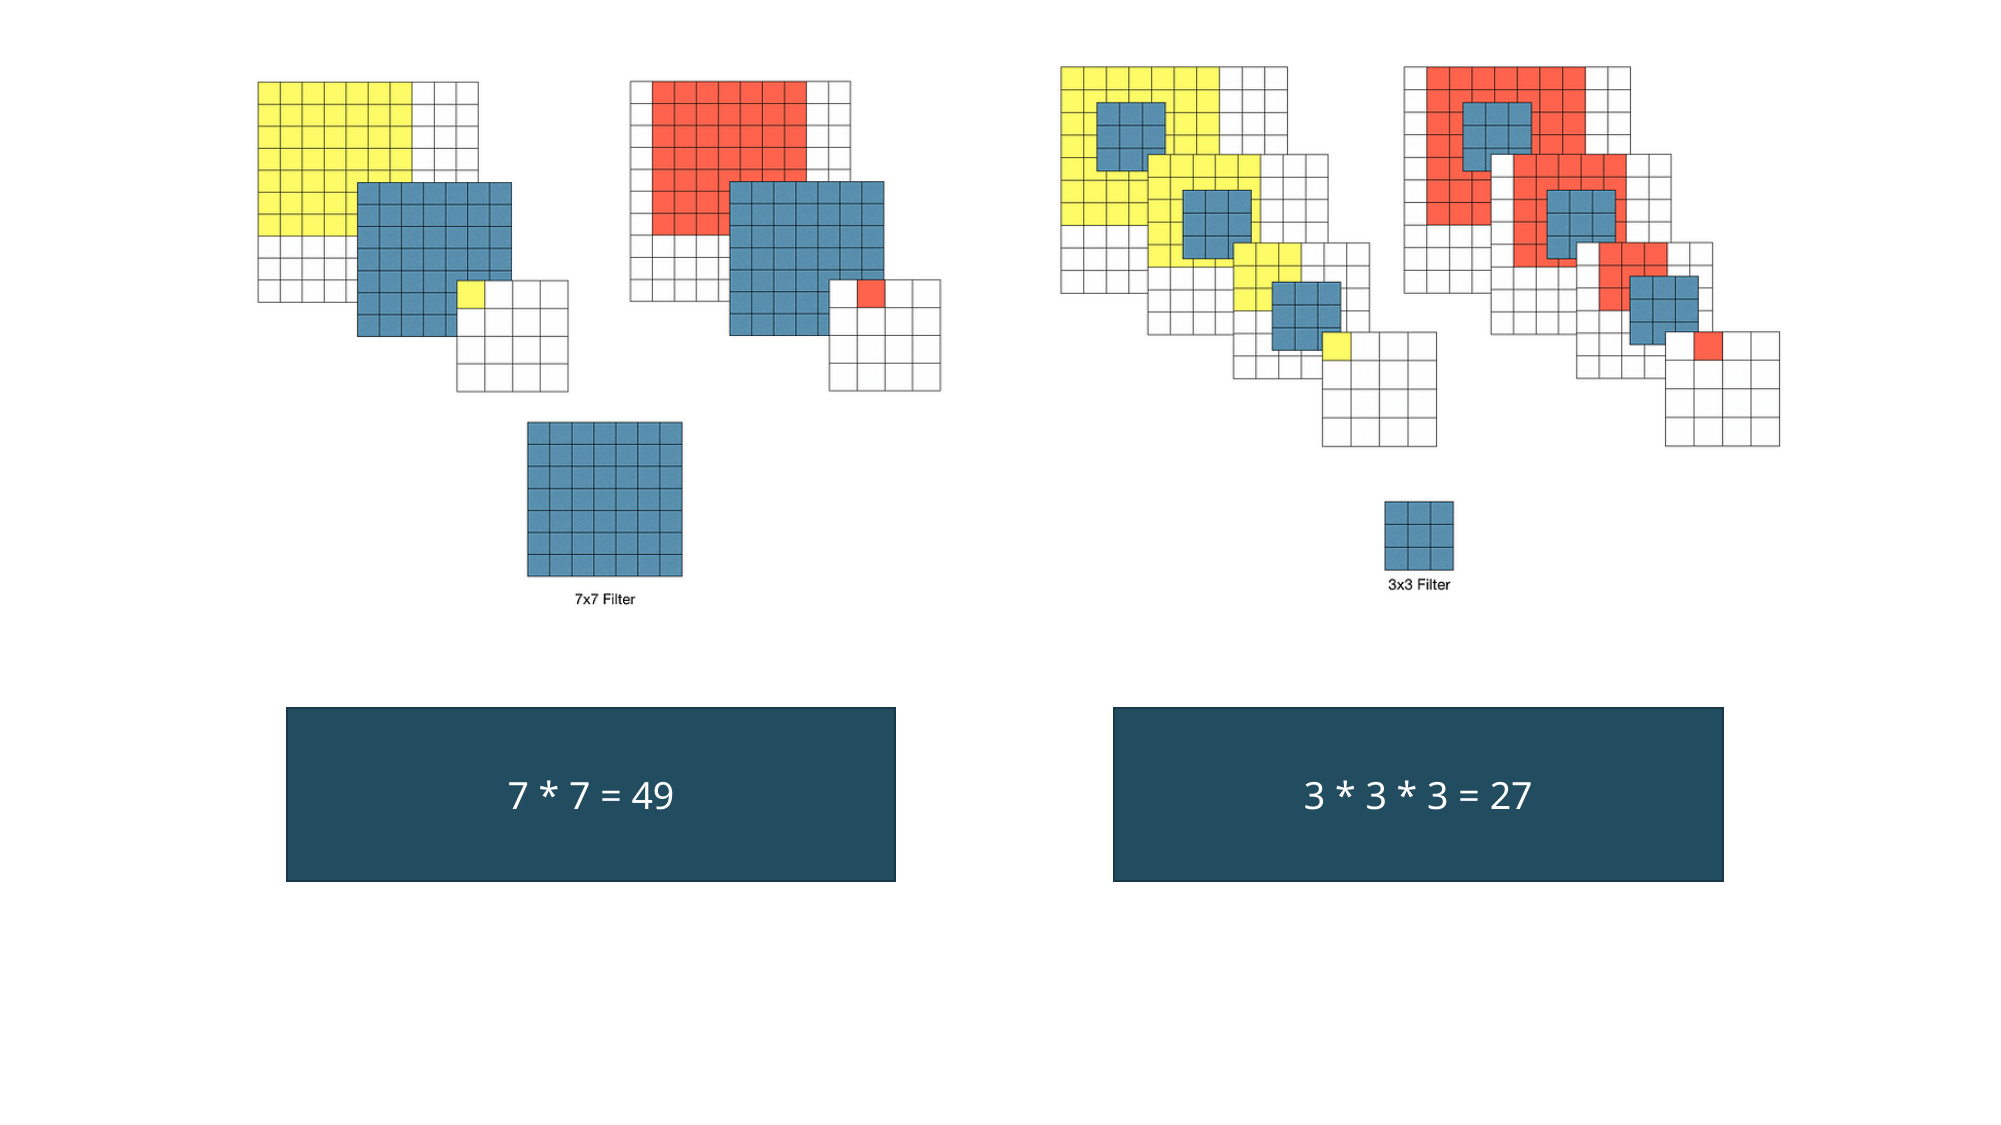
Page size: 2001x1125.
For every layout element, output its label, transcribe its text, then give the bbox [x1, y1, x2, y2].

picture [217, 55, 965, 617]
text_box 7 * 7 = 49 [286, 707, 896, 882]
text_box 3 * 3 * 3 = 27 [1113, 707, 1724, 882]
picture [1035, 41, 1802, 617]
